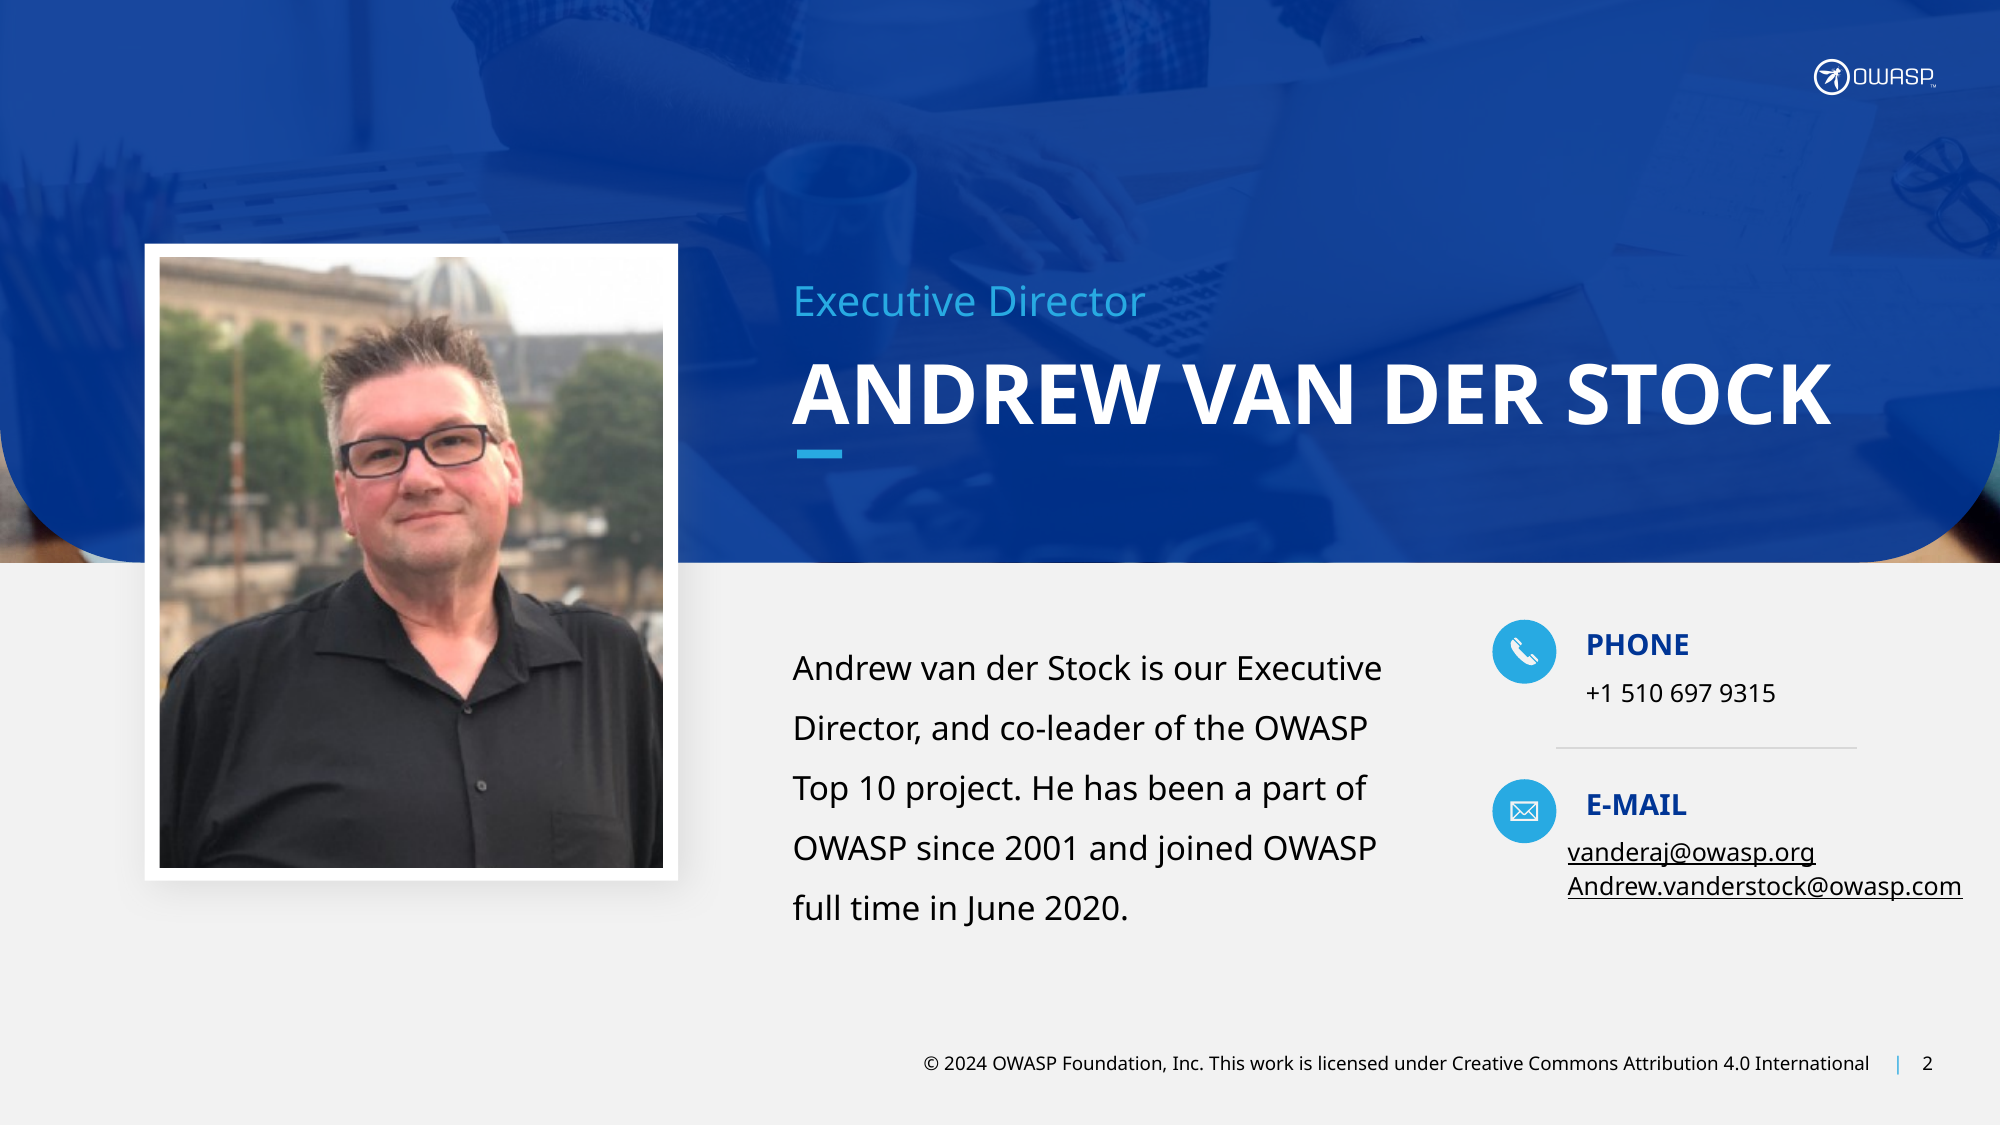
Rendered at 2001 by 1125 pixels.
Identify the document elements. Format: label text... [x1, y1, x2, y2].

text_box +1 510 697 9315 [1570, 669, 1857, 715]
text_box [1492, 619, 1557, 684]
text_box 2 [1908, 1043, 1949, 1082]
text_box PHONE [1570, 619, 1857, 669]
text_box E-MAIL [1570, 778, 1857, 829]
text_box © 2024 OWASP Foundation, Inc. This work is licensed under Creative Commons Attribution 4.0 International [841, 1043, 1884, 1082]
picture [0, 0, 2000, 868]
text_box Andrew van der Stock is our Executive Director, and co-leader of the OWASP Top 10 project. He has been a part of OWASP since 2001 and joined OWASP full time in June 2020. [777, 620, 1433, 935]
text_box [1510, 801, 1539, 821]
text_box [144, 574, 679, 881]
text_box vanderaj@owasp.org Andrew.vanderstock@owasp.com [1552, 829, 2000, 913]
text_box [1492, 779, 1557, 844]
text_box [1510, 637, 1539, 666]
text_box | [1884, 1043, 1908, 1082]
